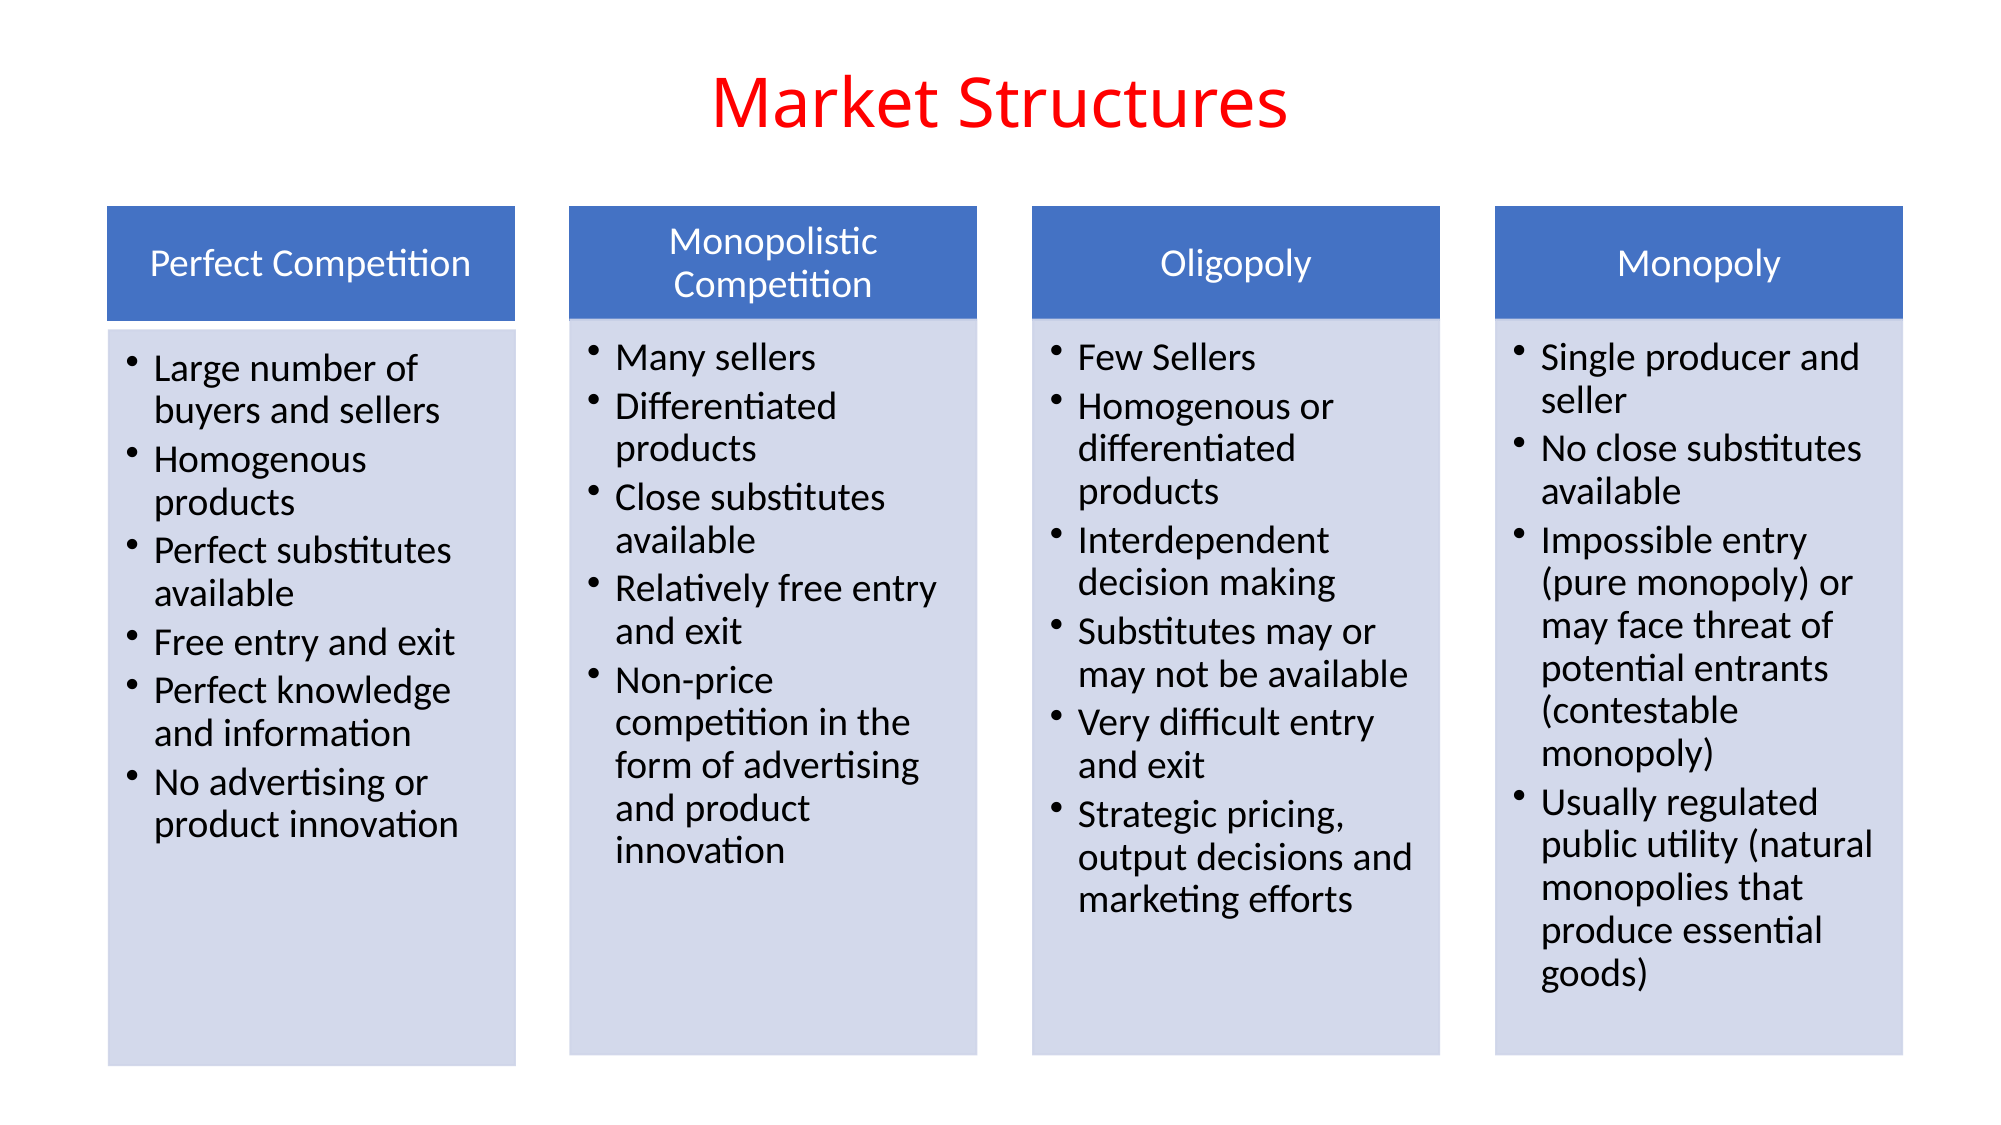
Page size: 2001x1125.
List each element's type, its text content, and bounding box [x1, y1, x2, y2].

title Market Structures [137, 59, 1863, 150]
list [106, 174, 1903, 1088]
